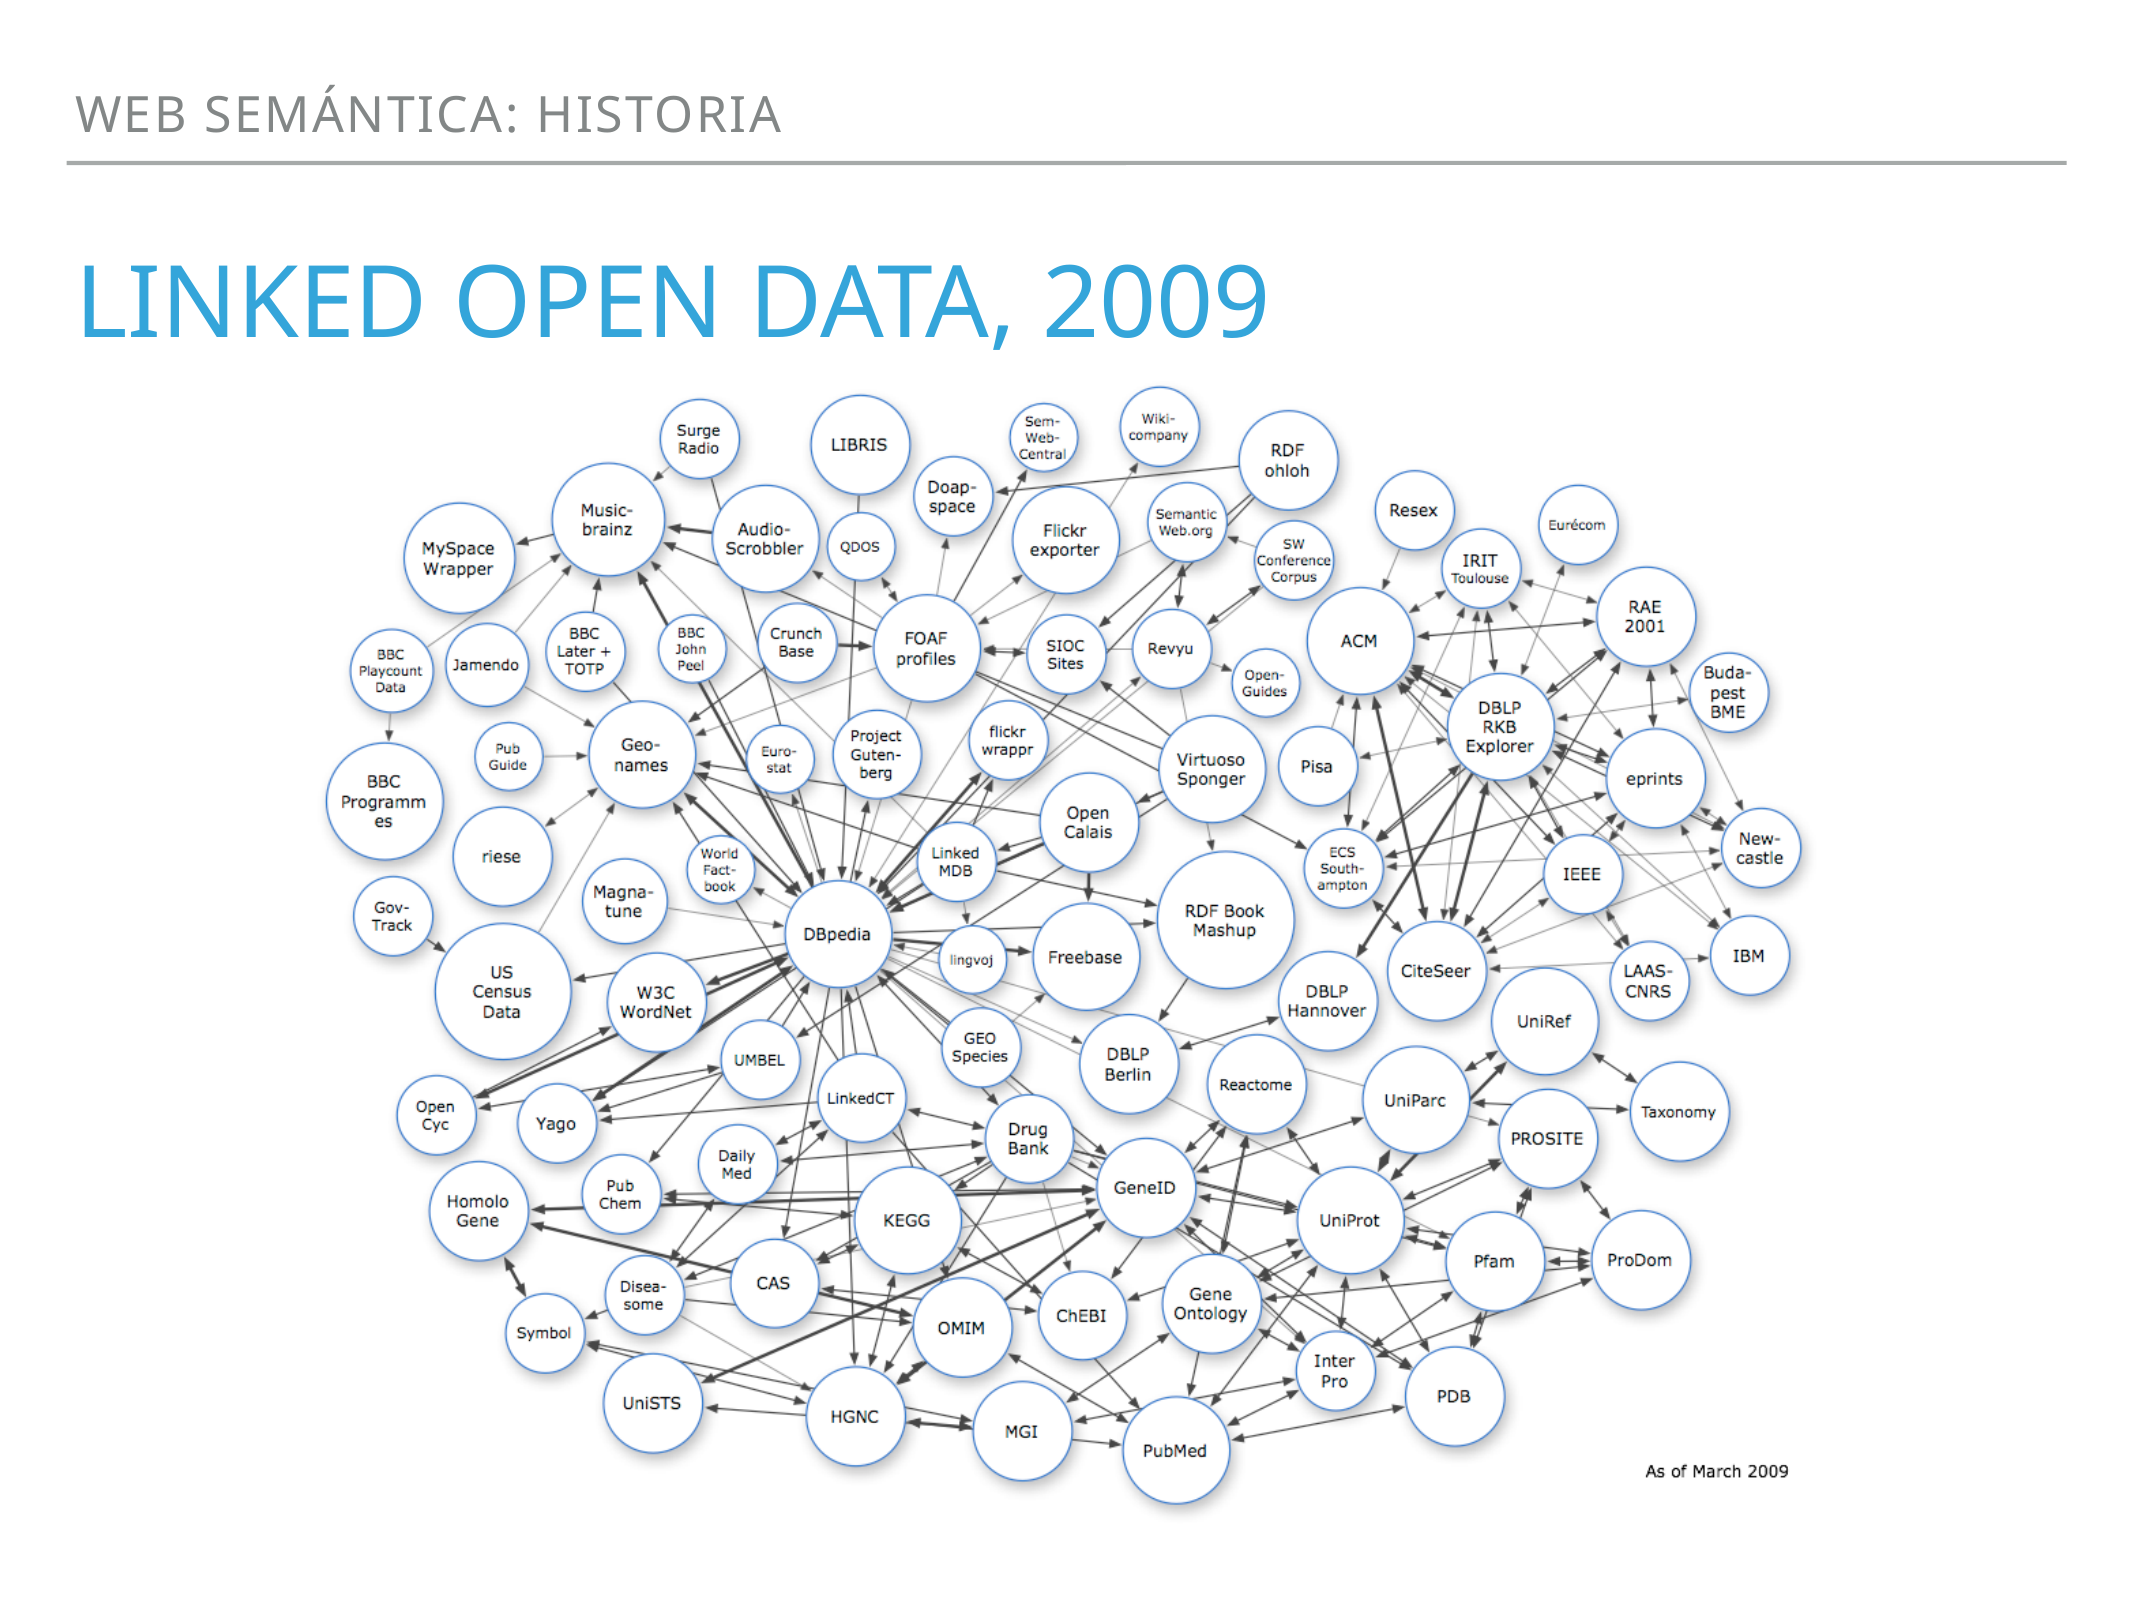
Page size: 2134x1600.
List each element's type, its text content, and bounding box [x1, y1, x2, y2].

list WEB SEMántica: historia [66, 74, 1901, 151]
title LINKED OPEN DATA, 2009 [66, 251, 2068, 372]
picture [311, 376, 1822, 1528]
